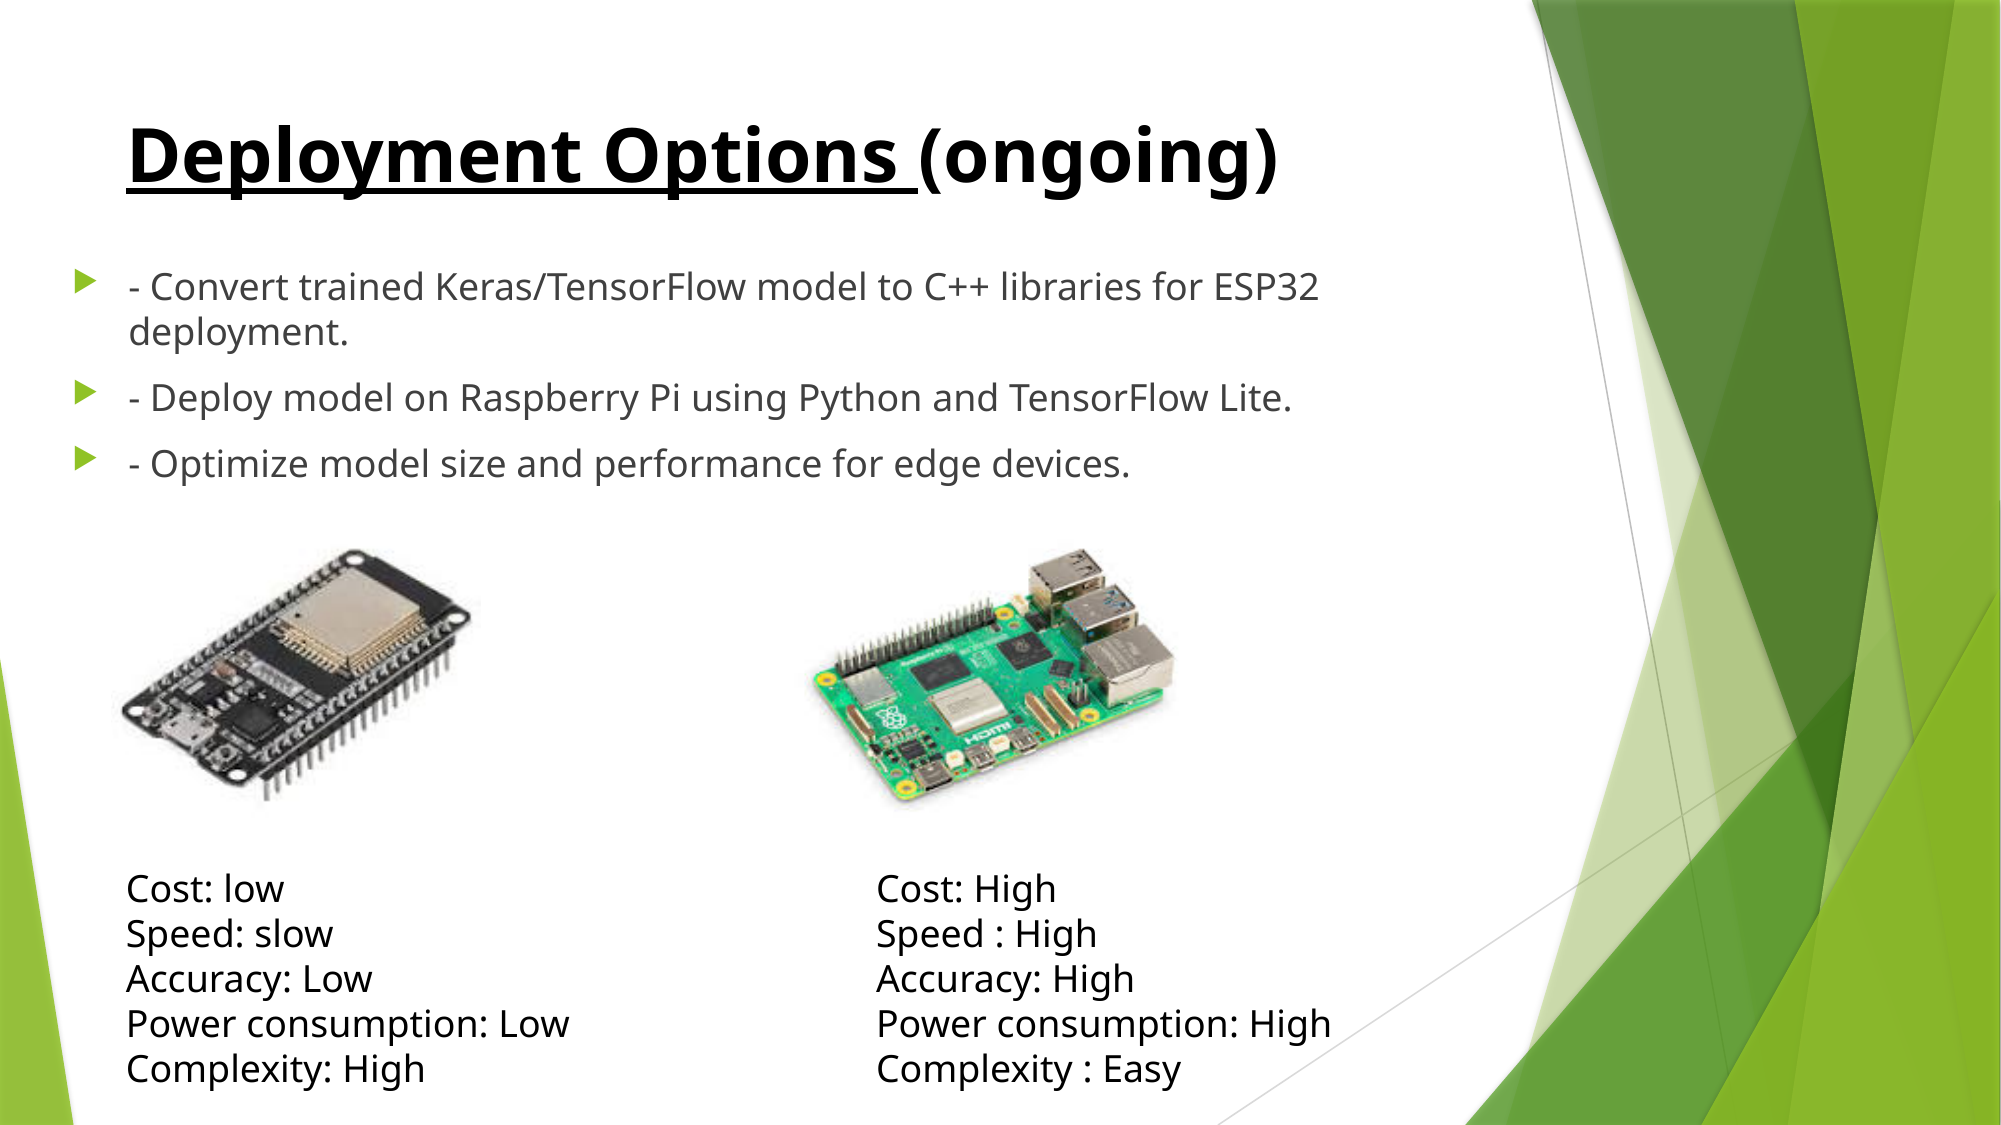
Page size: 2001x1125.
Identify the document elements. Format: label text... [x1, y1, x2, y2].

title Deployment Options (ongoing) [111, 99, 1522, 317]
list - Convert trained Keras/TensorFlow model to C++ libraries for ESP32 deployment. - Deploy model on Raspberry Pi using Python and TensorFlow Lite. - Optimize model size and performance for edge devices. [56, 255, 1468, 519]
text_box Cost: High Speed : High Accuracy: High Power consumption: High Complexity : Easy [861, 858, 1426, 1098]
text_box Cost: low Speed: slow Accuracy: Low Power consumption: Low Complexity: High [111, 858, 676, 1098]
picture [110, 518, 481, 834]
picture [789, 493, 1211, 884]
